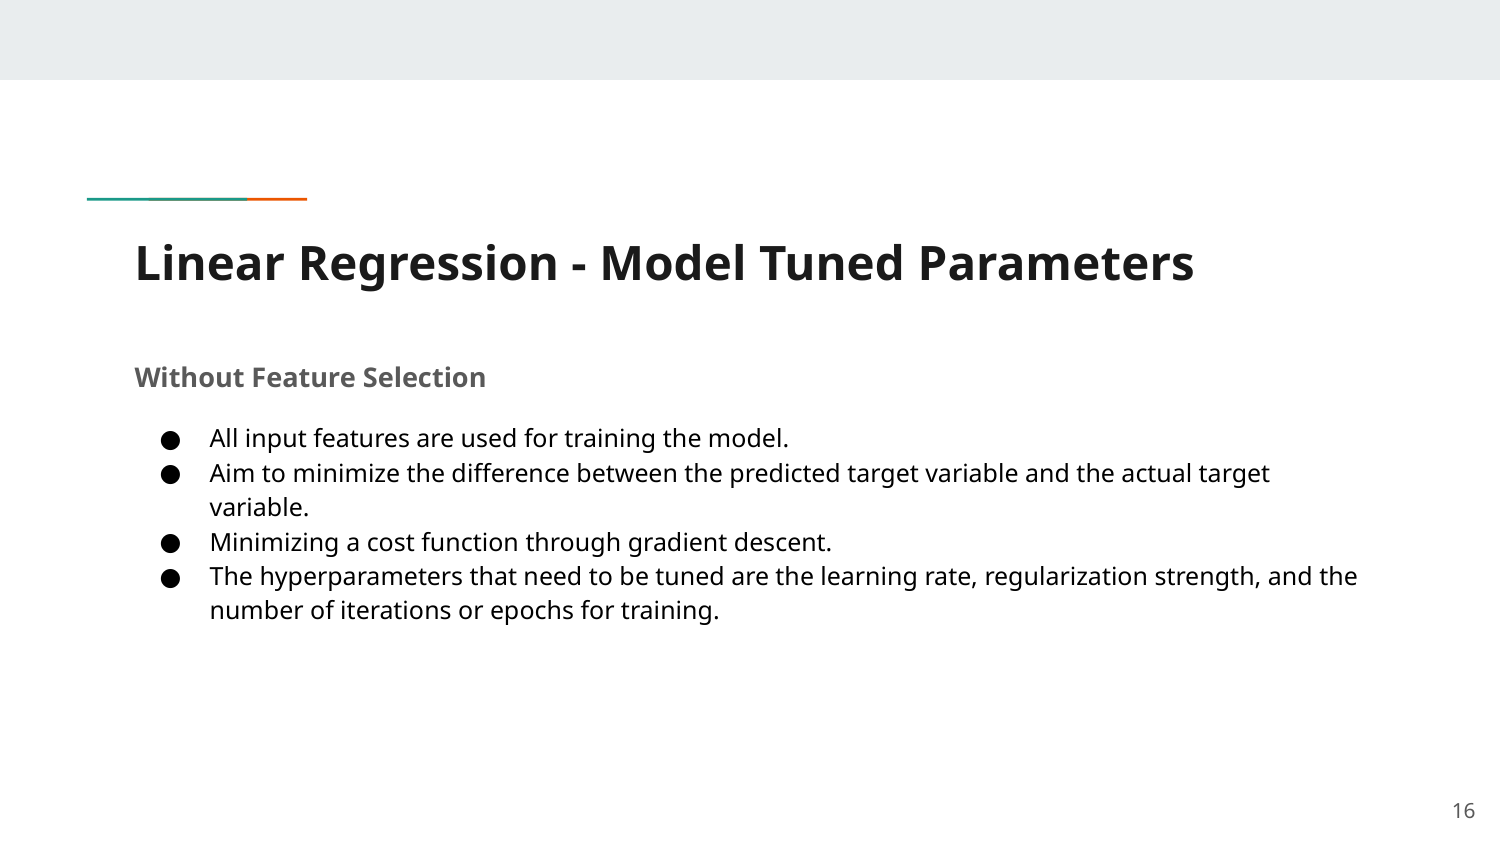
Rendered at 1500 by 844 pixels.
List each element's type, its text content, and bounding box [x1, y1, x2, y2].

slide_number ‹#› [1400, 779, 1491, 844]
list Without Feature Selection All input features are used for training the model. Aim to minimize the difference between the predicted target variable and the actual target variable. Minimizing a cost function through gradient descent. The hyperparameters that need to be tuned are the learning rate, regularization strength, and the number of iterations or epochs for training. [119, 341, 1381, 712]
title Linear Regression - Model Tuned Parameters [119, 217, 1381, 306]
